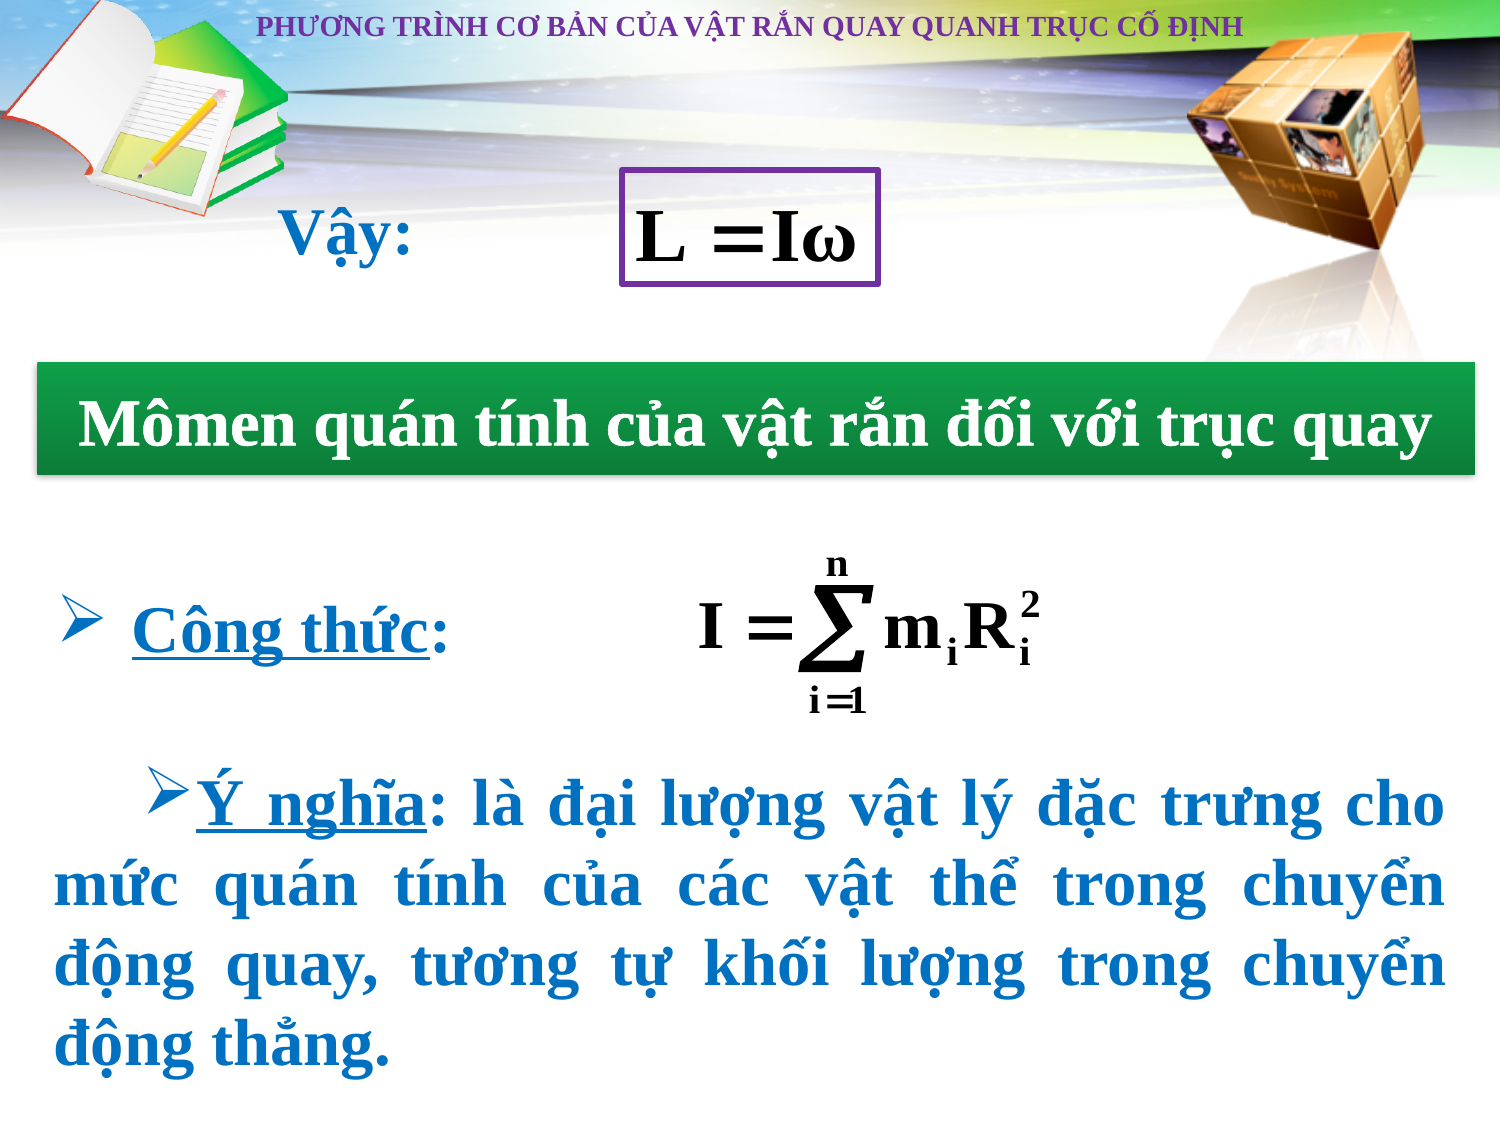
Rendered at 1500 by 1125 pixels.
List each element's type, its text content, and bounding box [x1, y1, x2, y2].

text_box Vậy: [185, 169, 477, 286]
text_box Ý nghĩa: là đại lượng vật lý đặc trưng cho mức quán tính của các vật thể trong chuyển động quay, tương tự khối lượng trong chuyển động thẳng. [37, 723, 1464, 1115]
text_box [687, 534, 1060, 729]
text_box PHƯƠNG TRÌNH CƠ BẢN CỦA VẬT RẮN QUAY QUANH TRỤC CỐ ĐỊNH [288, 0, 1500, 52]
picture [0, 0, 1500, 362]
text_box Công thức: [40, 568, 622, 684]
text_box Mômen quán tính của vật rắn đối với trục quay [37, 362, 1475, 475]
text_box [624, 172, 876, 282]
